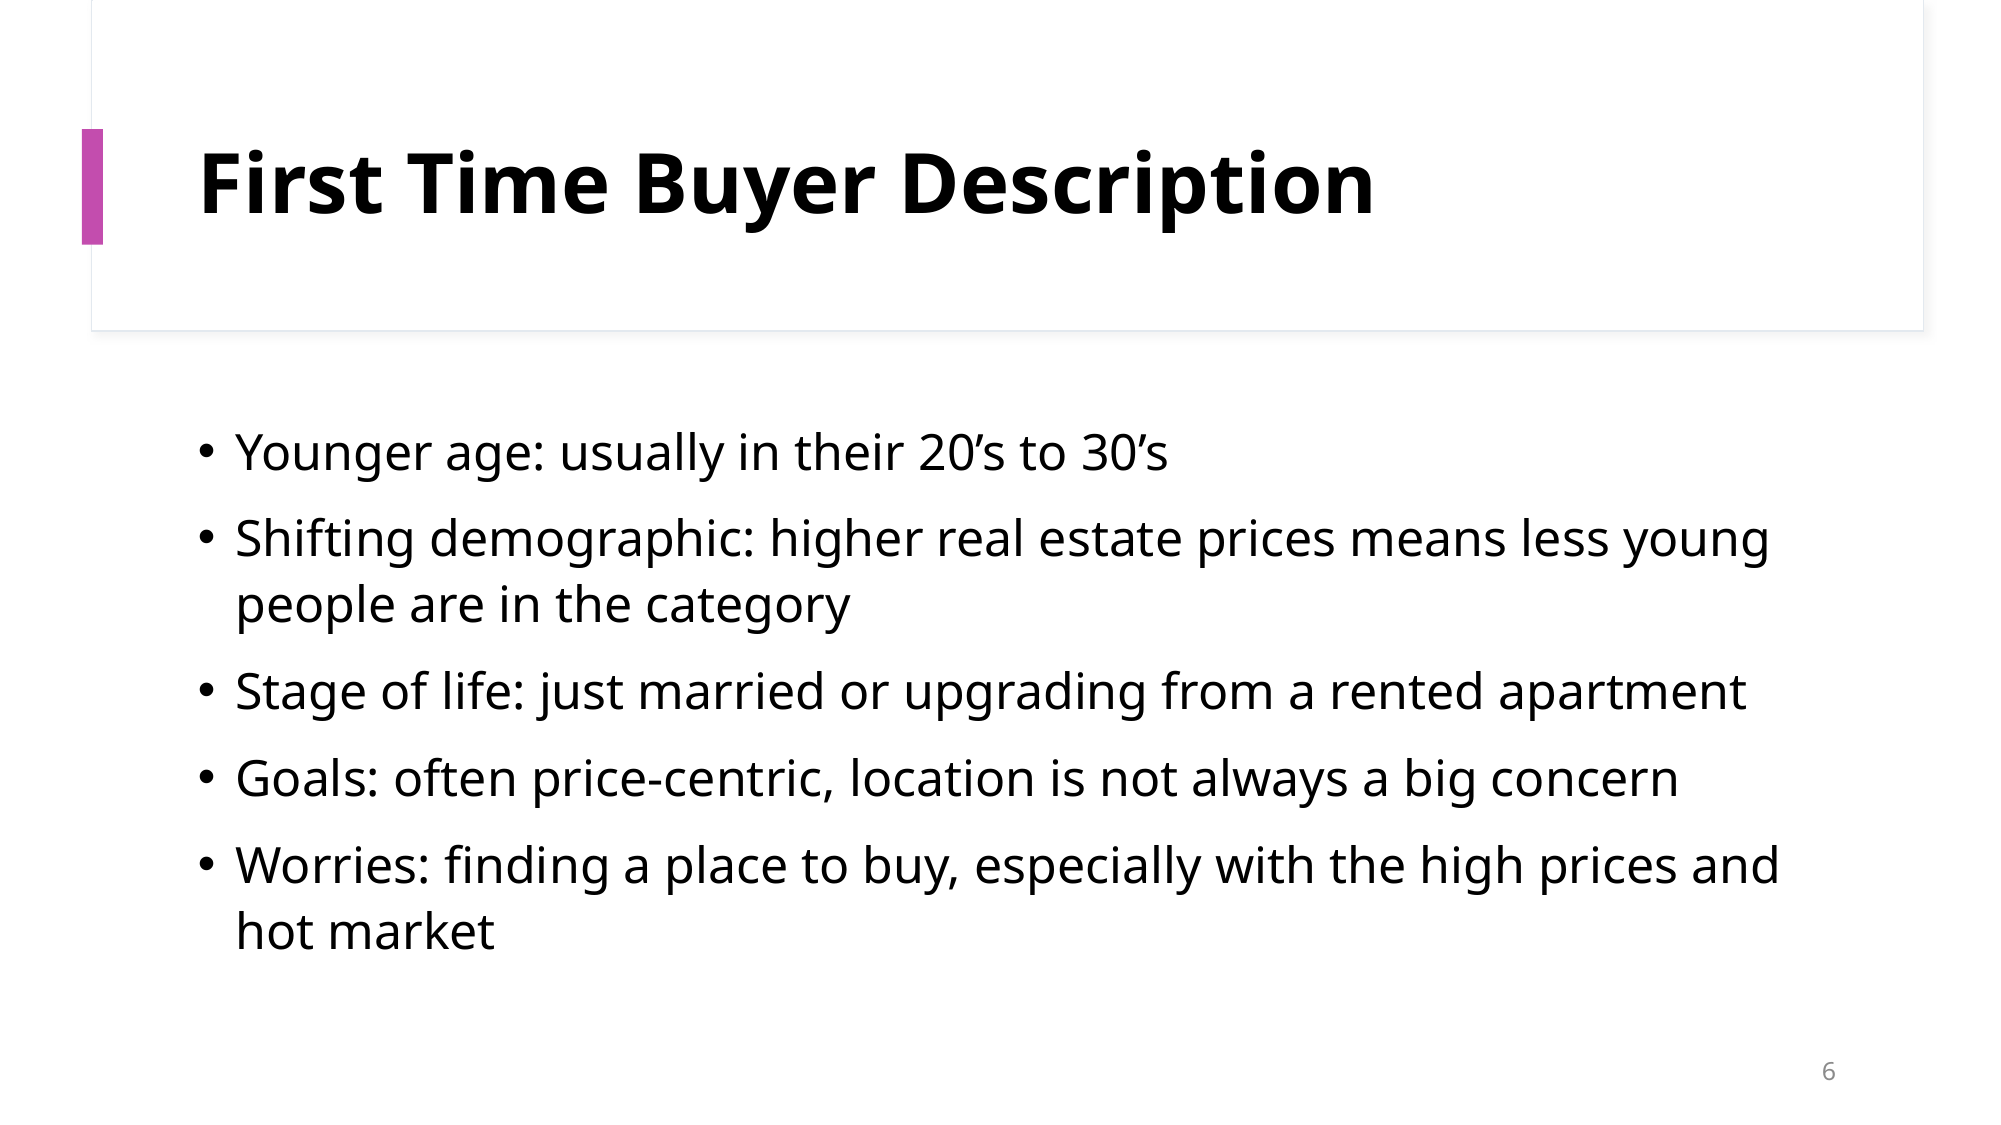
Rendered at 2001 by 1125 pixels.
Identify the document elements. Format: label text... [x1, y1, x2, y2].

title First Time Buyer Description [183, 90, 1851, 284]
list Younger age: usually in their 20’s to 30’s Shifting demographic: higher real estate prices means less young people are in the category Stage of life: just married or upgrading from a rented apartment Goals: often price-centric, location is not always a big concern Worries: finding a place to buy, especially with the high prices and hot market [183, 406, 1851, 1013]
slide_number 6 [1401, 1042, 1851, 1103]
